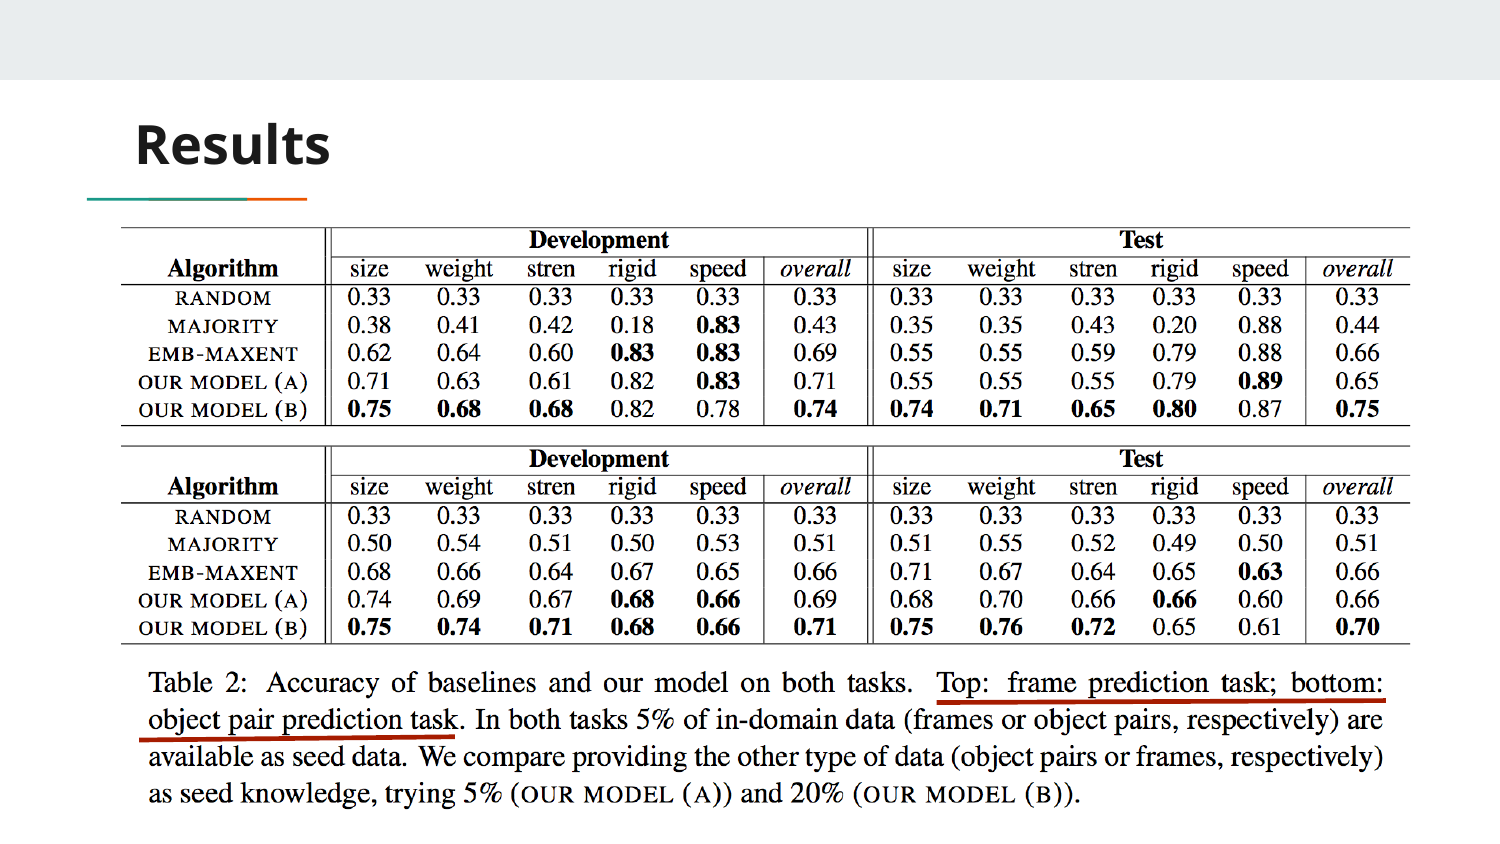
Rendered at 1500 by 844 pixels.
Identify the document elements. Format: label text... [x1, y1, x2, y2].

picture [127, 662, 1418, 826]
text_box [138, 736, 456, 741]
picture [99, 220, 1425, 654]
title Results [119, 94, 1381, 183]
